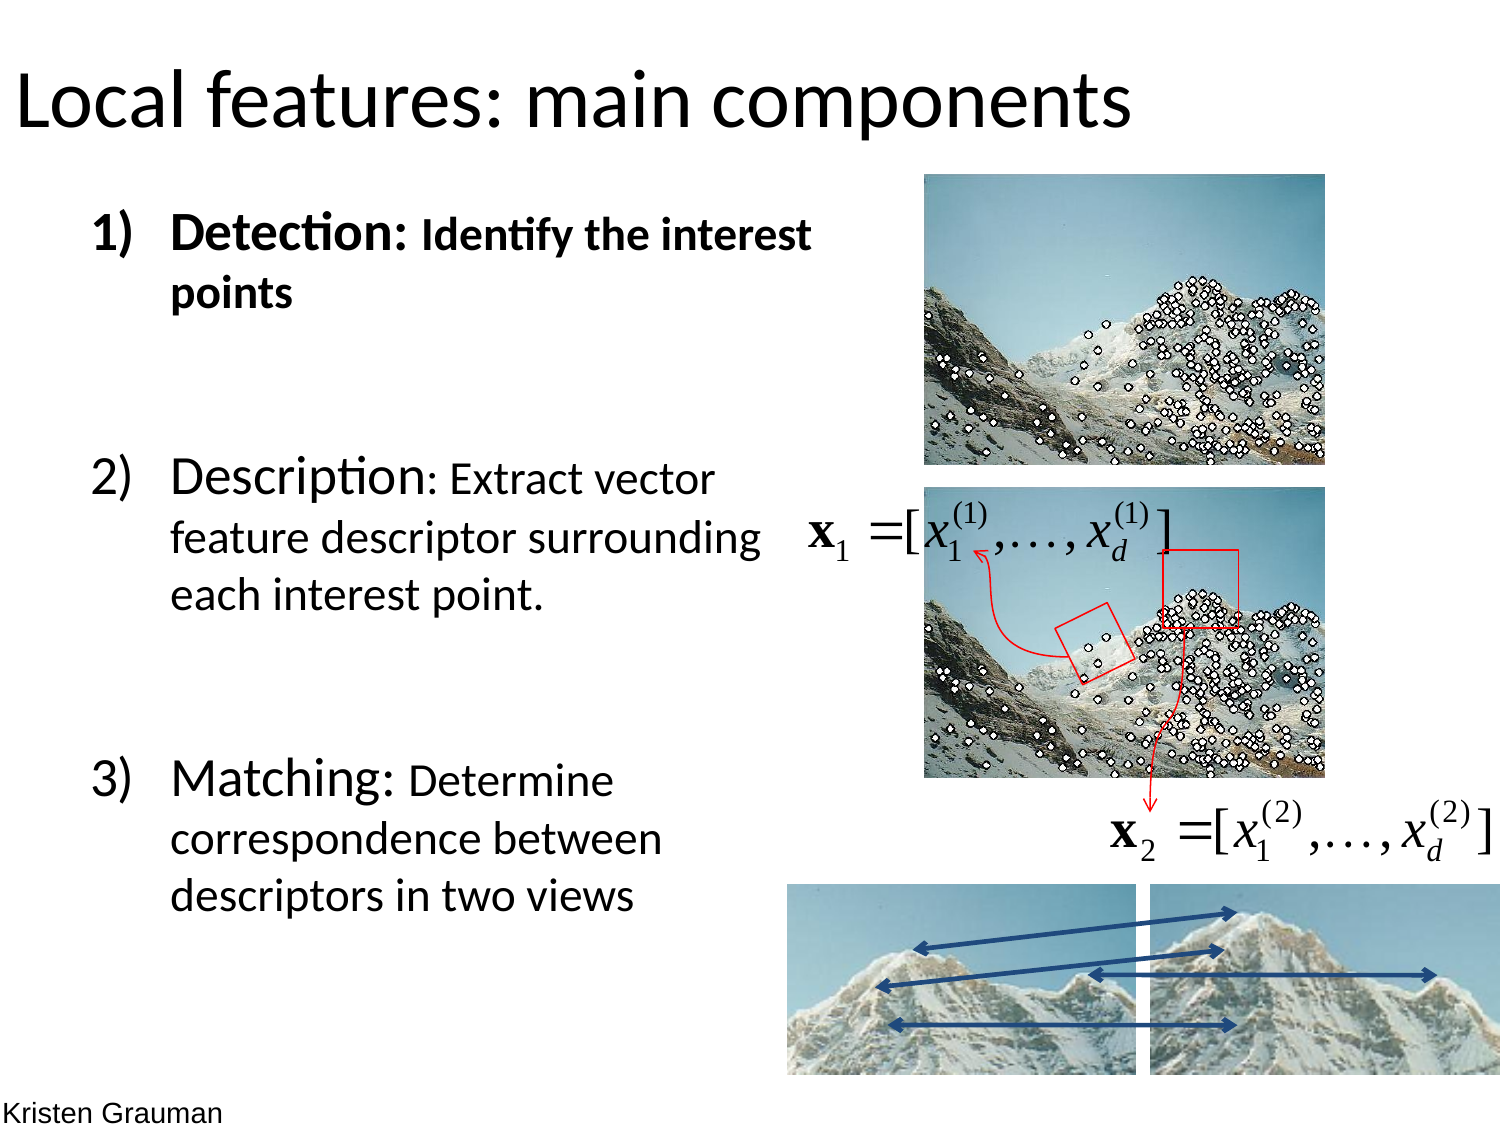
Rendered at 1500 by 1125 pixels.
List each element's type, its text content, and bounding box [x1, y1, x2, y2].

list Detection: Identify the interest points Description: Extract vector feature descriptor surrounding each interest point. Matching: Determine correspondence between descriptors in two views [74, 187, 851, 931]
title Local features: main components [0, 0, 1500, 188]
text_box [1101, 549, 1500, 876]
picture [924, 676, 1101, 778]
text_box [799, 489, 1179, 676]
picture [924, 487, 1326, 549]
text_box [787, 884, 1500, 1076]
picture [924, 174, 1326, 465]
text_box Kristen Grauman [0, 1086, 350, 1125]
